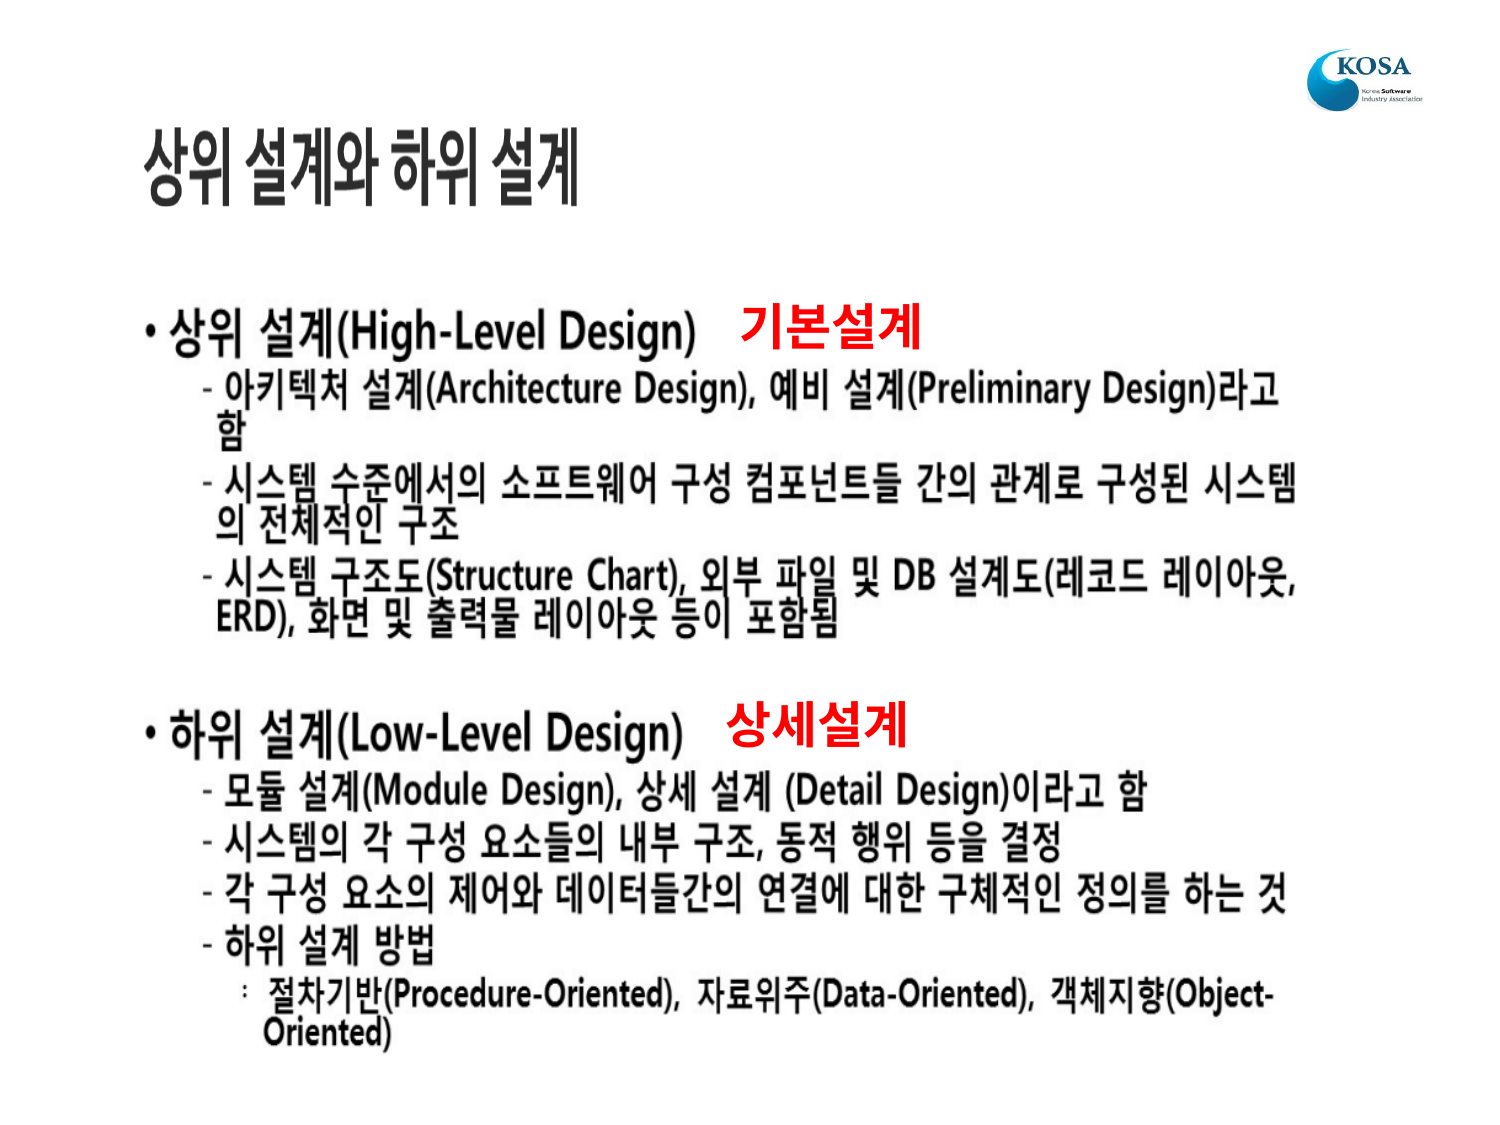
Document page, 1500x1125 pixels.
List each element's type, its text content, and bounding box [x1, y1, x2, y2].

text_box 기본설계 [724, 287, 939, 363]
text_box 상세설계 [710, 685, 925, 761]
text_box [143, 298, 1296, 1056]
picture [1306, 48, 1423, 112]
text_box [143, 127, 577, 207]
